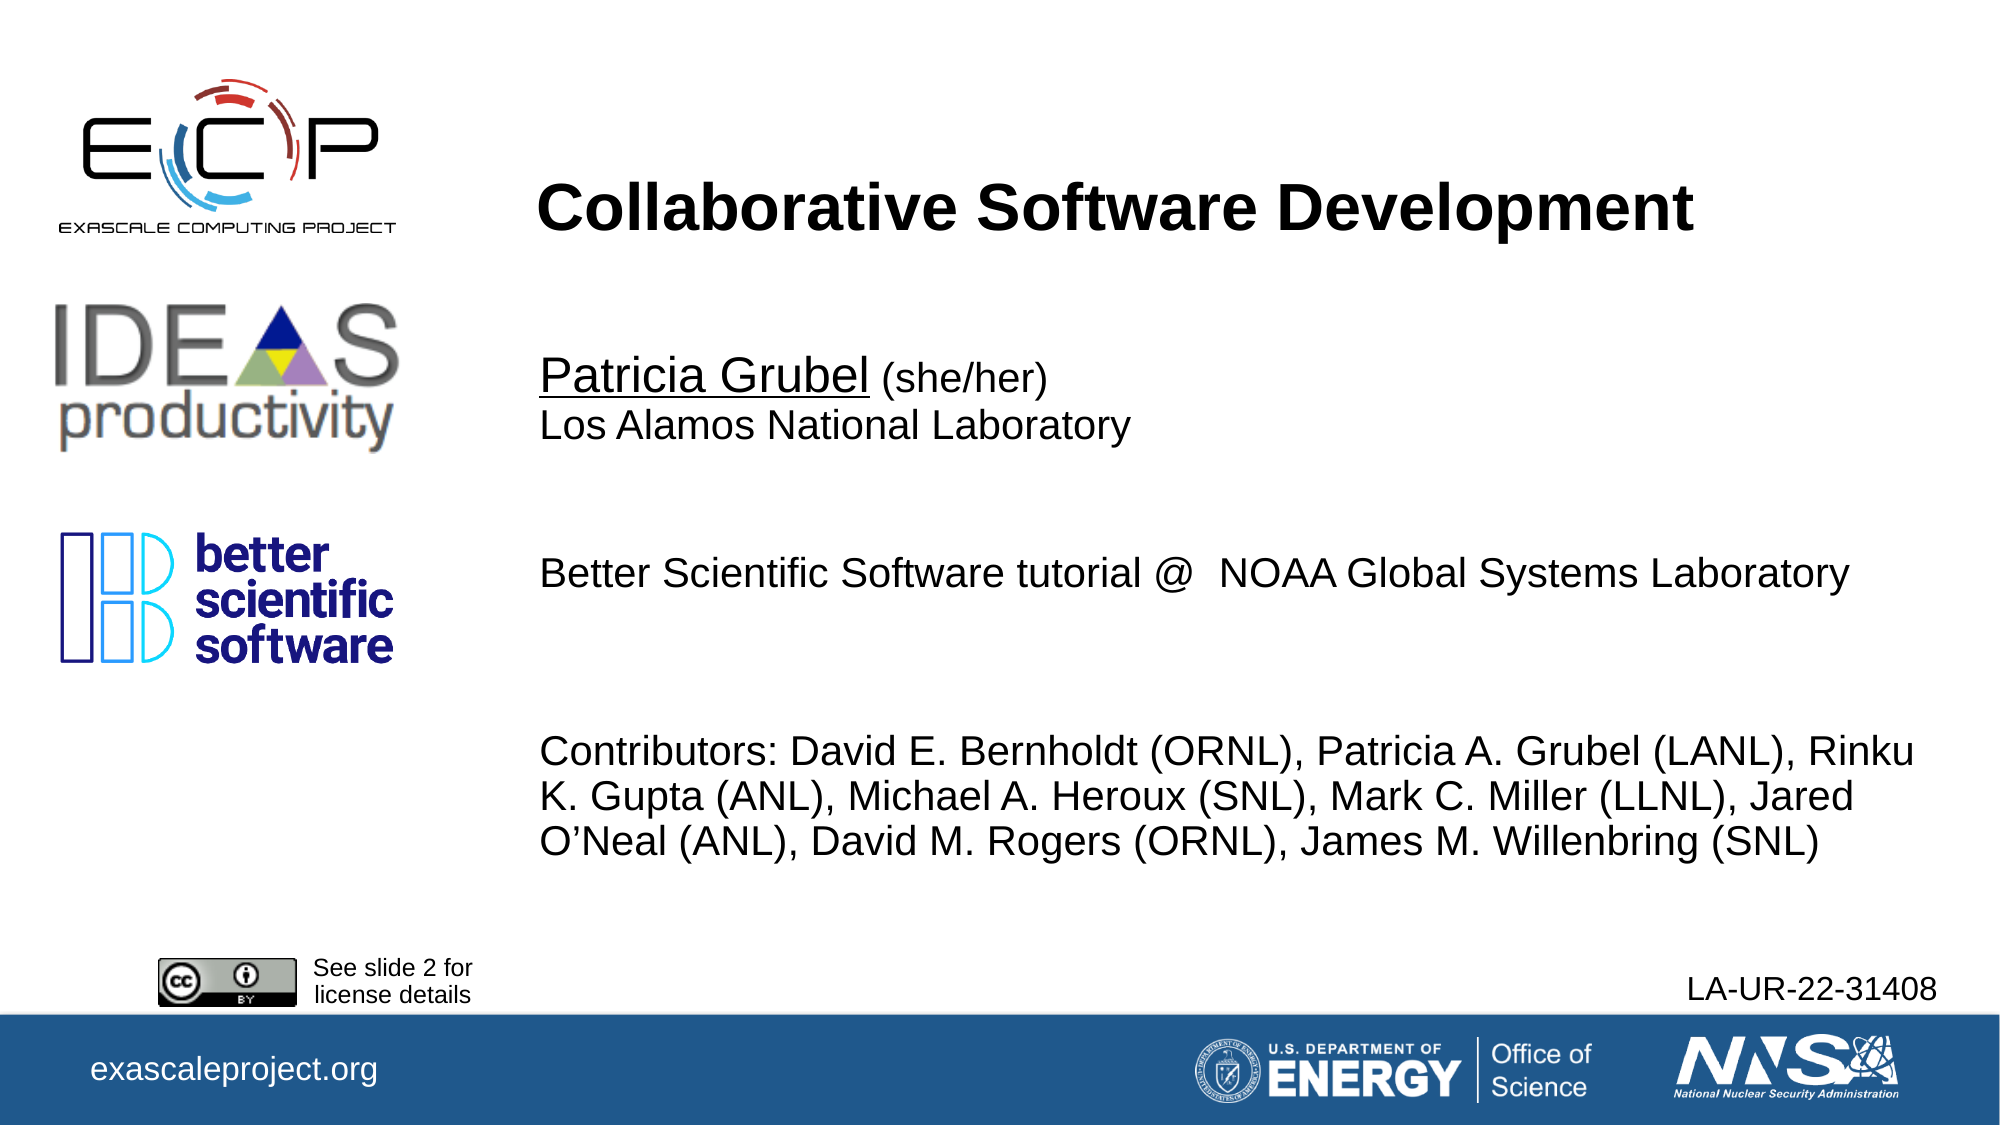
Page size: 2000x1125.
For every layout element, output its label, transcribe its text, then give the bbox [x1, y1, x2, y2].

text_box LA-UR-22-31408 [1656, 948, 1958, 1024]
picture [158, 958, 297, 1007]
title Collaborative Software Development [521, 82, 1882, 252]
picture [59, 79, 396, 233]
subtitle Patricia Grubel (she/her) Los Alamos National Laboratory Better Scientific Software tutorial @ NOAA Global Systems Laboratory Contributors: David E. Bernholdt (ORNL), Patricia A. Grubel (LANL), Rinku K. Gupta (ANL), Michael A. Heroux (SNL), Mark C. Miller (LLNL), Jared O’Neal (ANL), David M. Rogers (ORNL), James M. Willenbring (SNL) [521, 341, 1937, 921]
picture [54, 303, 401, 454]
picture [1195, 1037, 1592, 1103]
picture [1673, 1034, 1899, 1106]
picture [54, 523, 401, 672]
